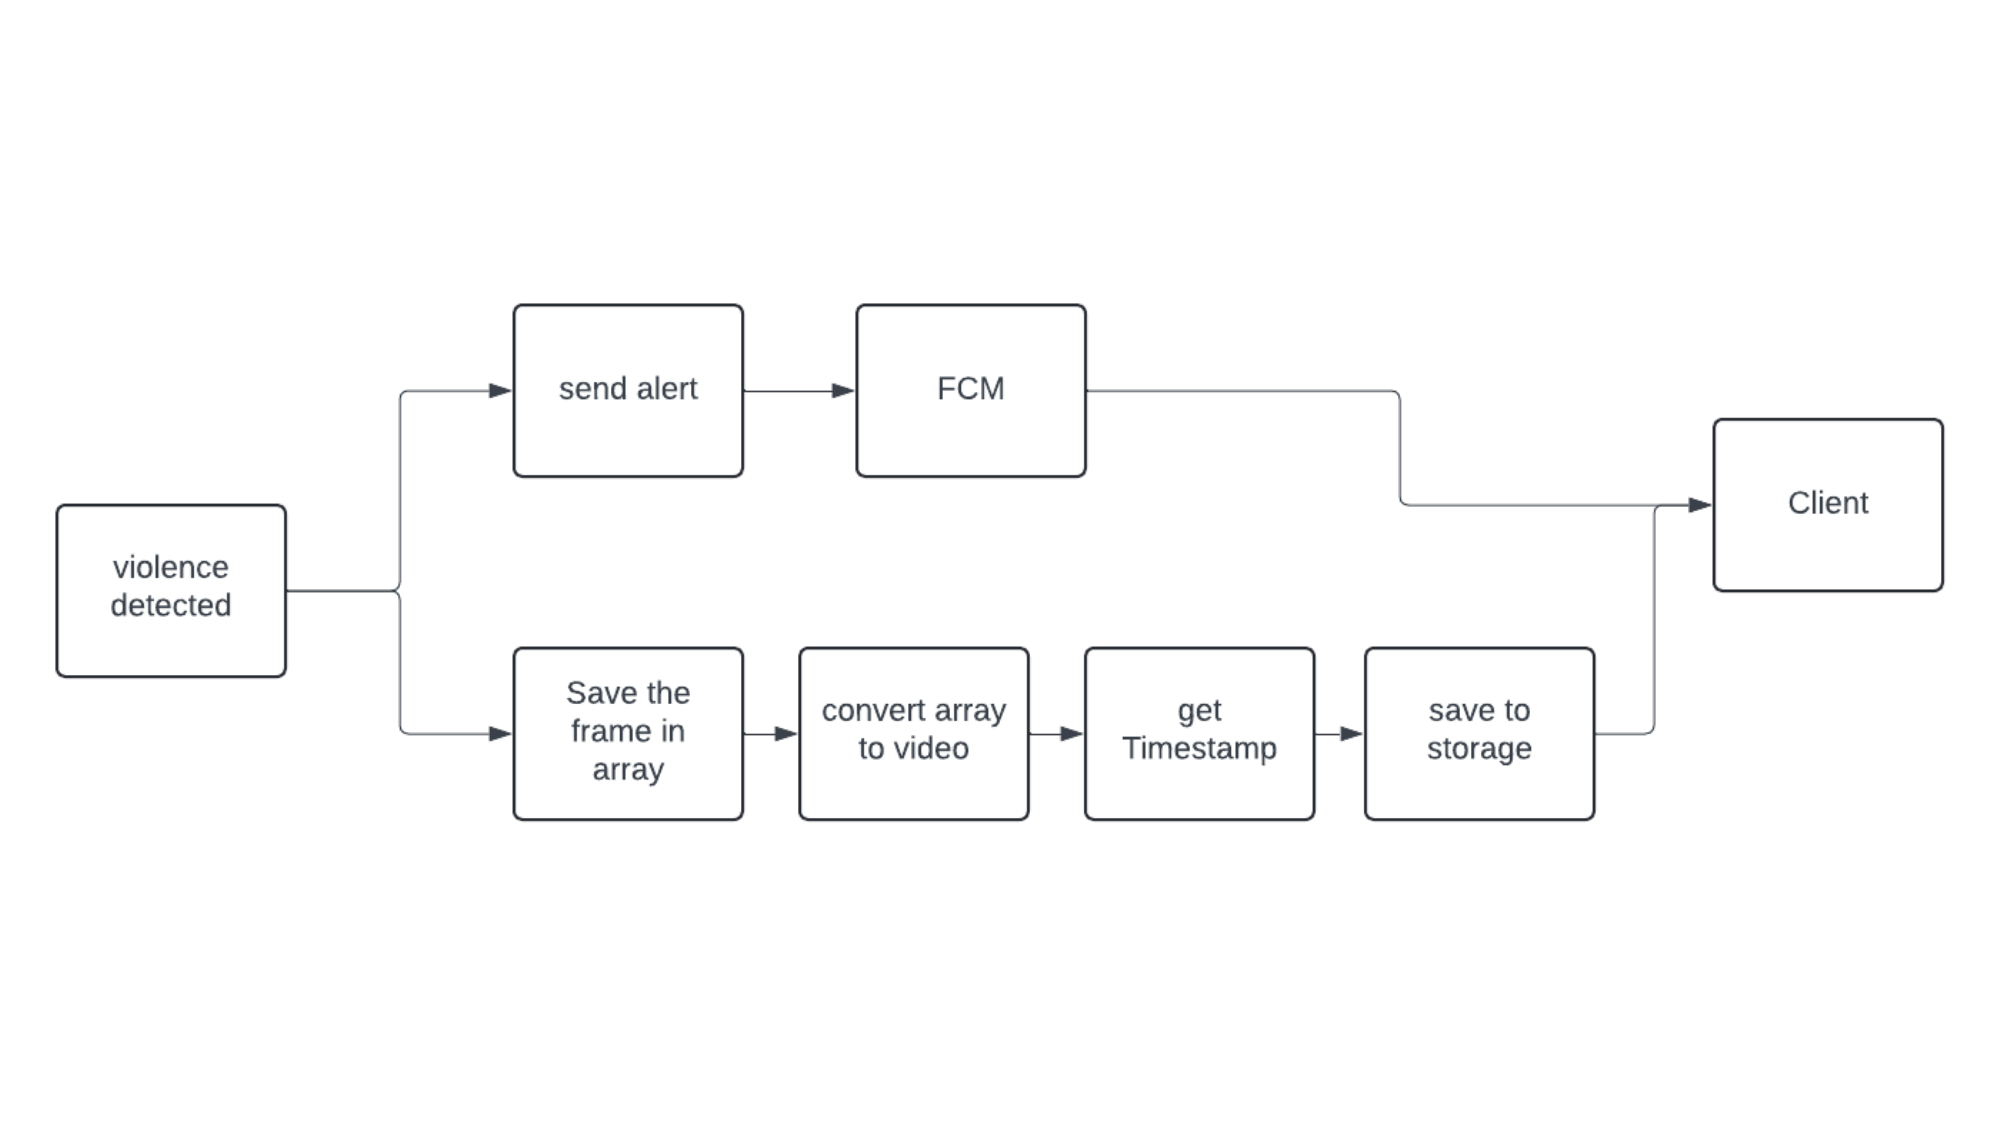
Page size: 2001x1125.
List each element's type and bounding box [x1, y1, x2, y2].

picture [0, 248, 2000, 877]
